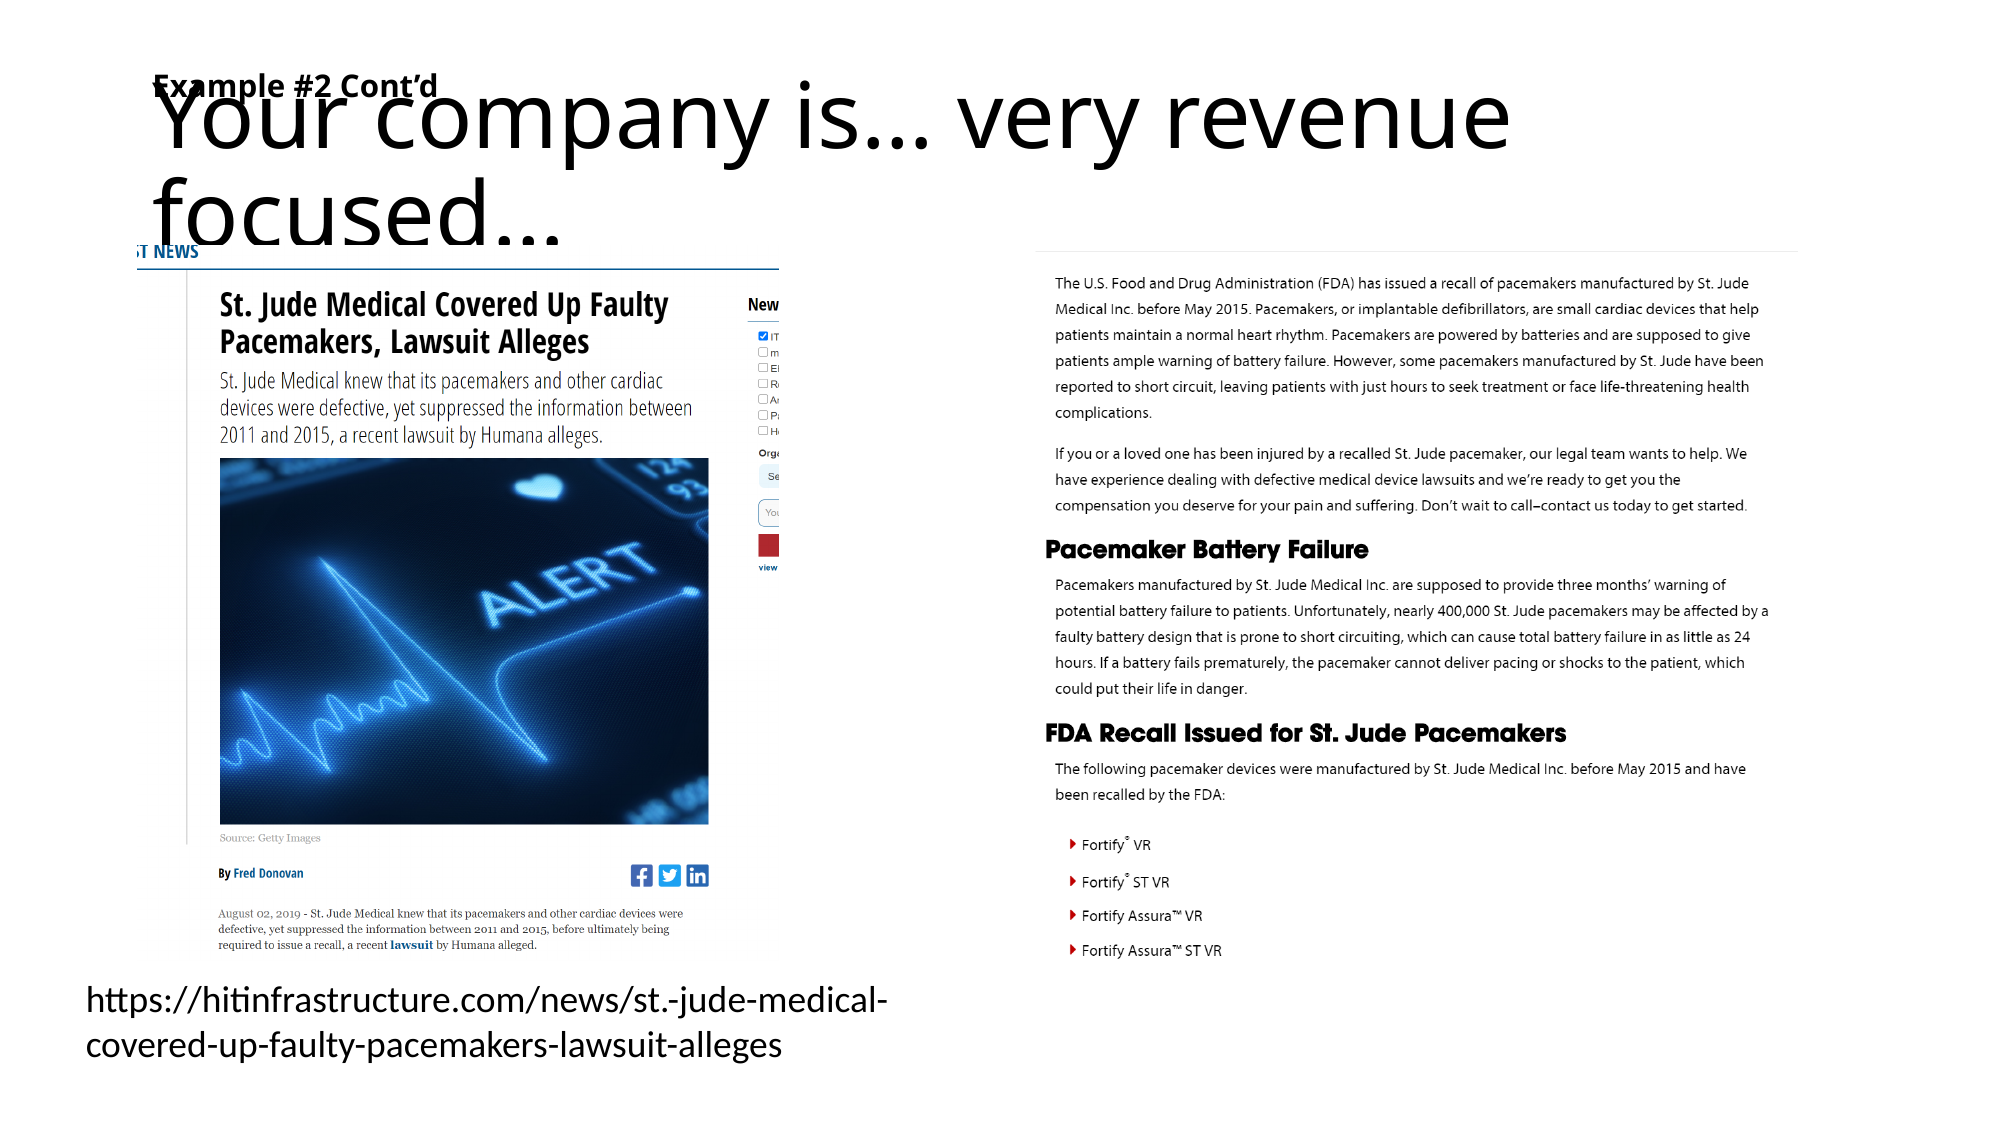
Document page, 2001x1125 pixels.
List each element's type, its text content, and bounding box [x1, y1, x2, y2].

picture [137, 245, 779, 961]
text_box Example #2 Cont’d [137, 0, 1863, 197]
text_box https://hitinfrastructure.com/news/st.-jude-medical-covered-up-faulty-pacemakers-lawsuit-alleges [70, 967, 934, 1073]
picture [1012, 245, 1838, 974]
title Your company is… very revenue focused… [137, 197, 1863, 278]
